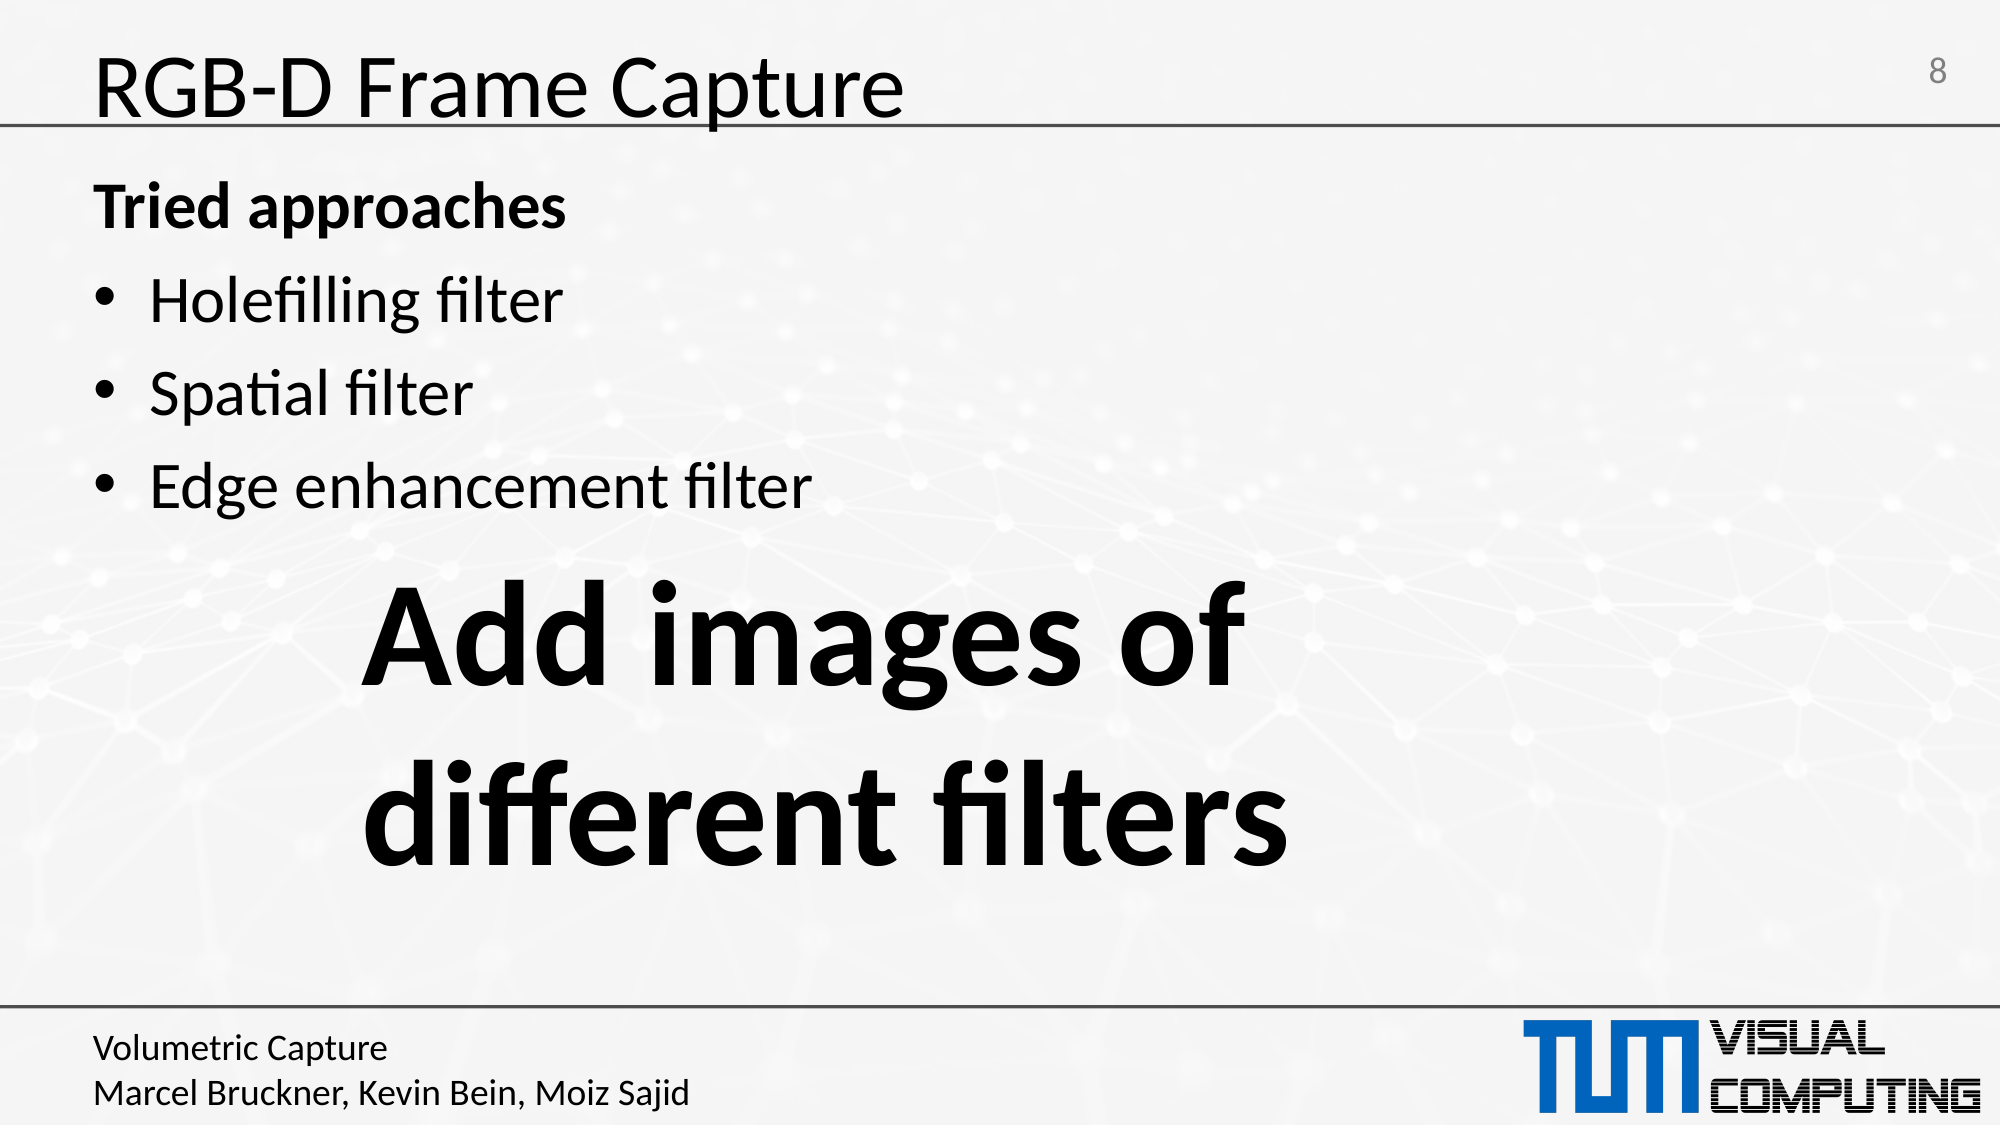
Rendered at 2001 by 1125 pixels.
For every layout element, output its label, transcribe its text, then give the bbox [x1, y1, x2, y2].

picture [1523, 1018, 1983, 1117]
list Tried approaches Holefilling filter Spatial filter Edge enhancement filter [78, 154, 1925, 968]
text_box Add images of different filters [346, 528, 1542, 903]
title RGB-D Frame Capture [78, 0, 1897, 143]
